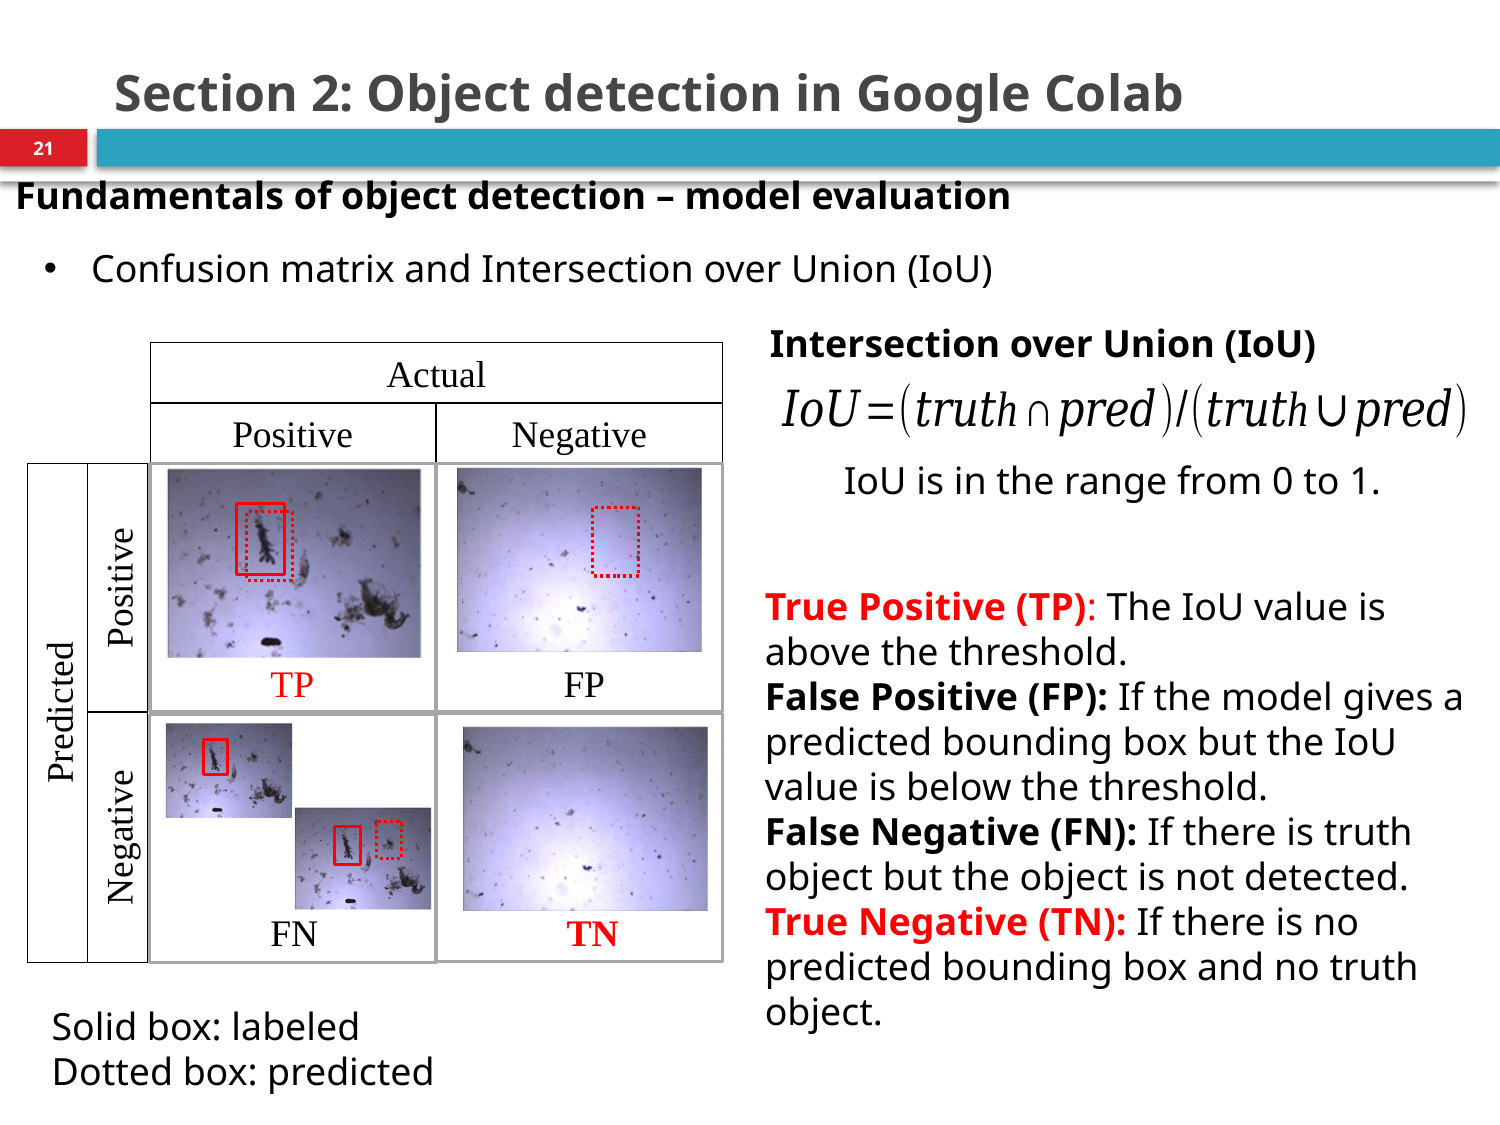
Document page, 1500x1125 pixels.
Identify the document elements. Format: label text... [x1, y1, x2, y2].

picture [456, 467, 703, 652]
text_box Confusion matrix and Intersection over Union (IoU) [29, 237, 1009, 298]
text_box Negative [436, 403, 723, 462]
slide_number 21 [0, 129, 88, 164]
text_box Positive [150, 403, 436, 462]
text_box Intersection over Union (IoU) [755, 312, 1332, 373]
title Section 2: Object detection in Google Colab [99, 25, 1438, 129]
text_box [148, 462, 435, 713]
text_box True Positive (TP): The IoU value is above the threshold. False Positive (FP): If the model gives a predicted bounding box but the IoU value is below the threshold. False Negative (FN): If there is truth object but the object is not detected. True Negative (TN): If there is no predicted bounding box and no truth object. [749, 576, 1500, 1041]
text_box Fundamentals of object detection – model evaluation [0, 164, 1028, 225]
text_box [163, 721, 293, 820]
picture [462, 726, 708, 911]
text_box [163, 465, 423, 663]
text_box IoU is in the range from 0 to 1. [828, 449, 1397, 510]
text_box [435, 462, 724, 712]
text_box Positive [88, 463, 148, 712]
text_box Negative [88, 712, 148, 963]
text_box [148, 713, 438, 964]
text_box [291, 805, 432, 912]
text_box Actual [150, 342, 723, 403]
text_box Solid box: labeled Dotted box: predicted [36, 995, 450, 1100]
text_box Predicted [27, 463, 88, 963]
text_box [434, 712, 724, 963]
